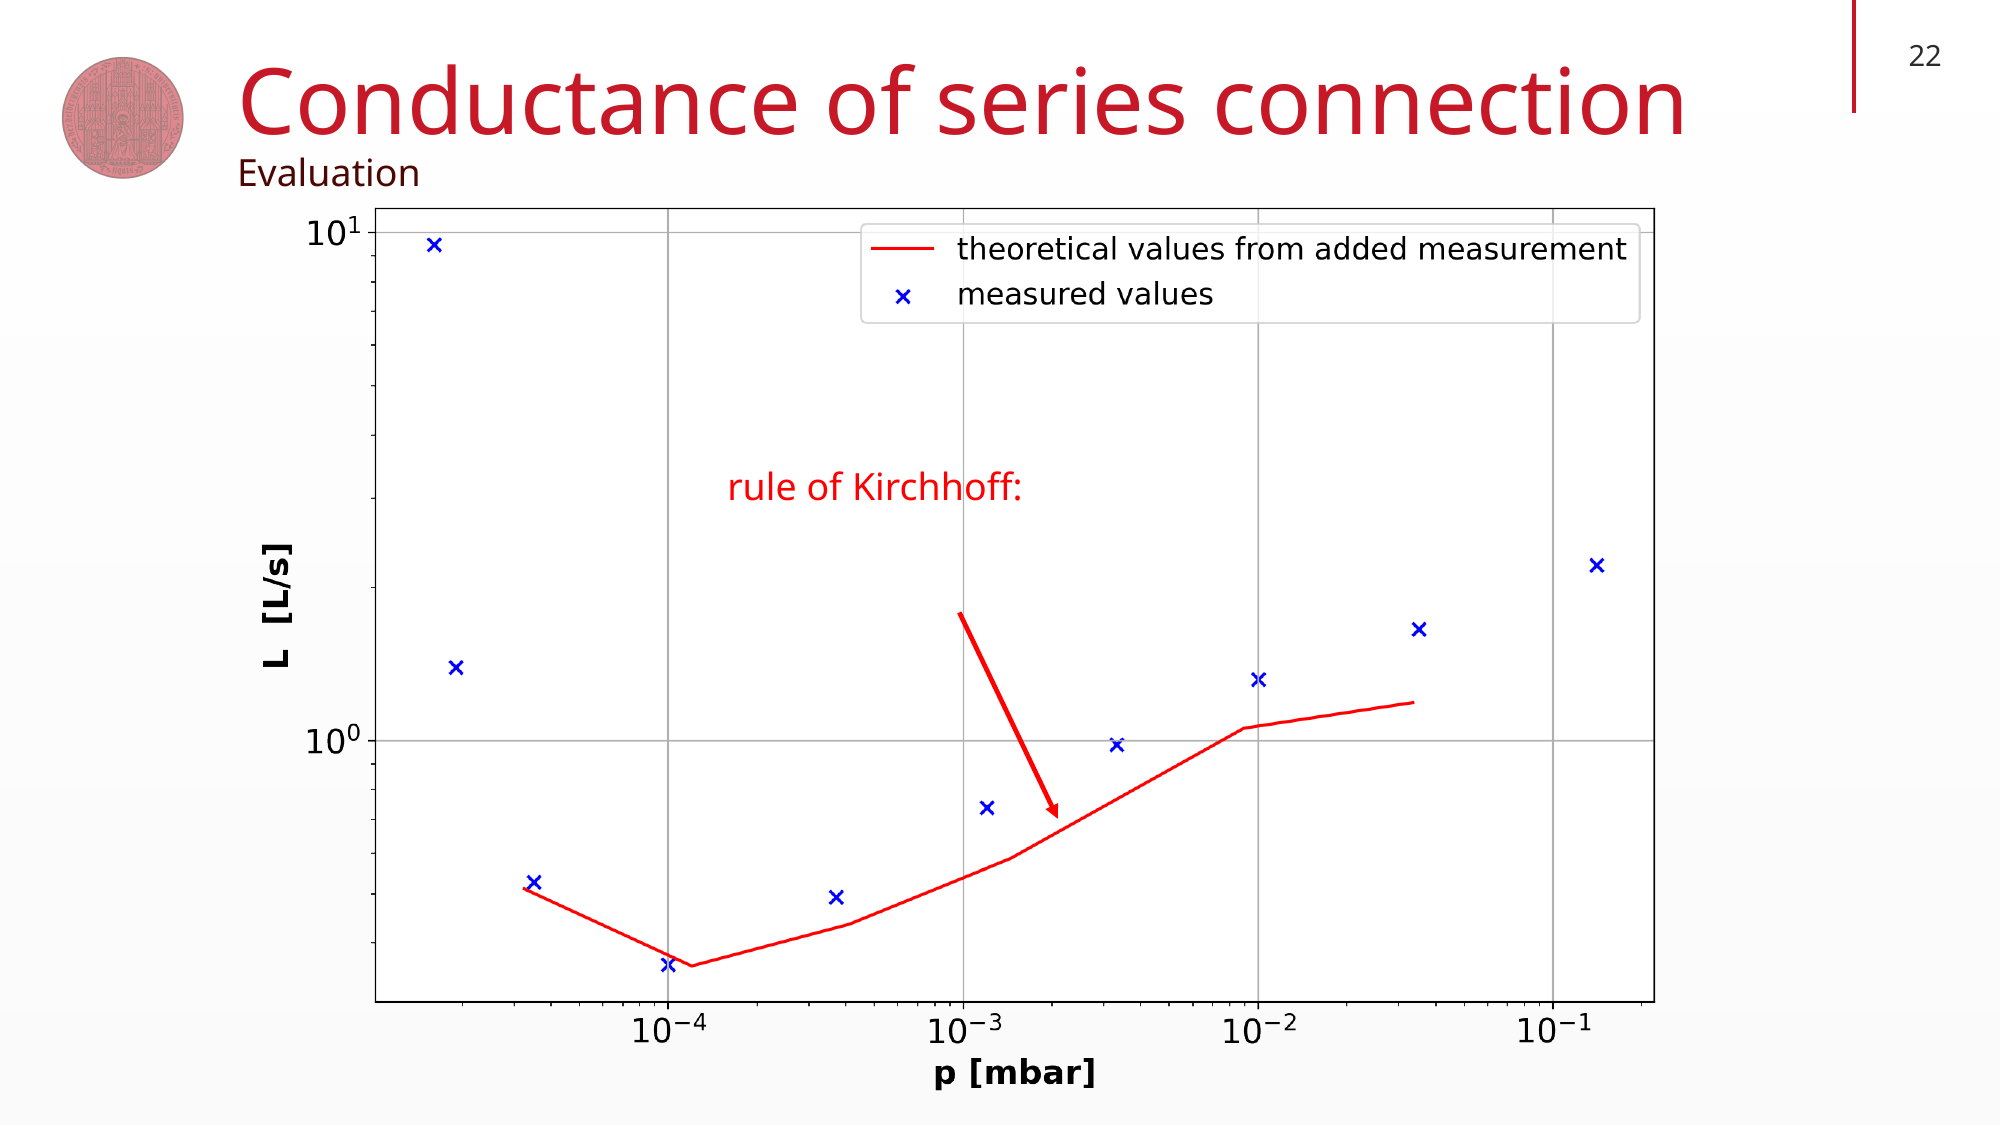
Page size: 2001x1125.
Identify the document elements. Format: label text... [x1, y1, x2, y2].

picture [168, 82, 1819, 1125]
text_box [959, 612, 1058, 819]
title Conductance of series connection [236, 55, 1737, 82]
